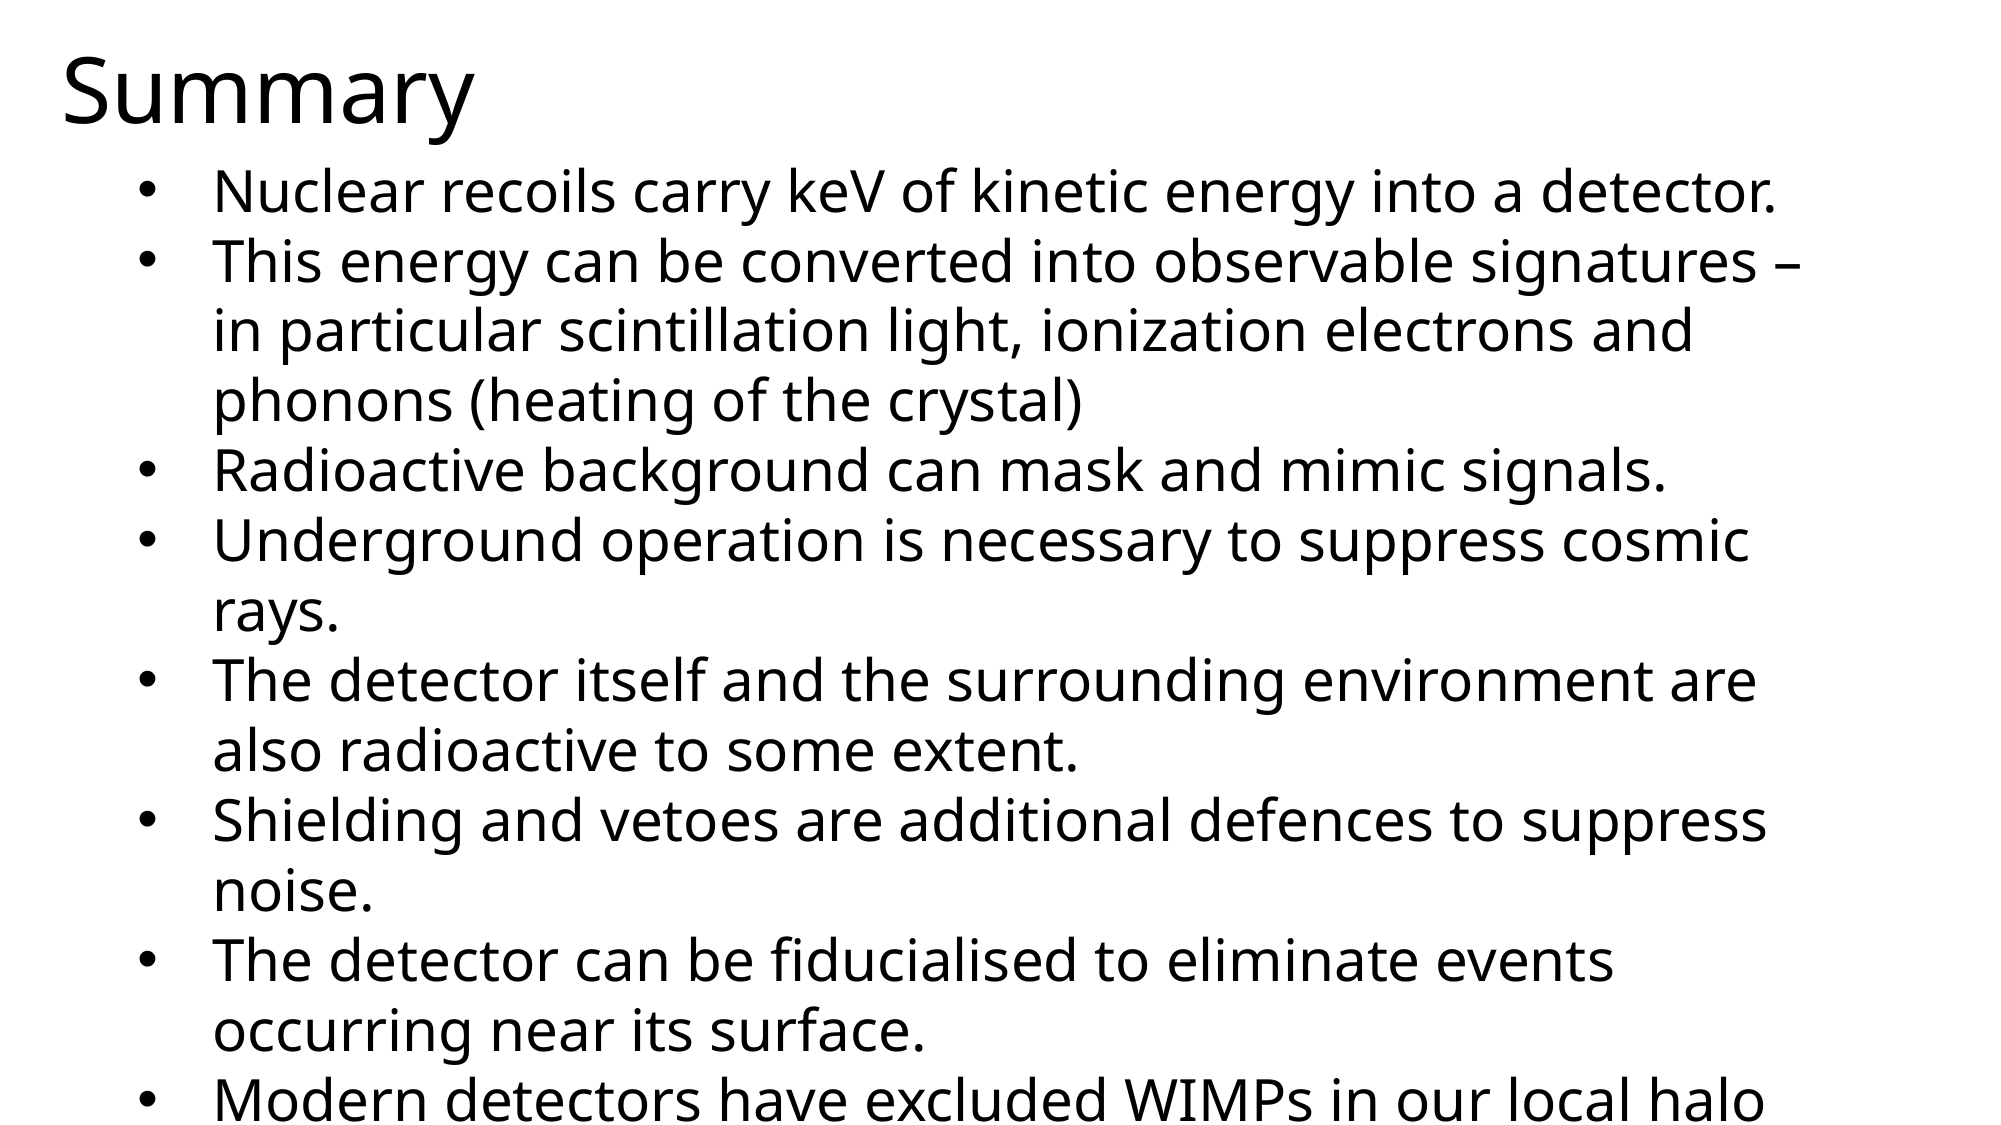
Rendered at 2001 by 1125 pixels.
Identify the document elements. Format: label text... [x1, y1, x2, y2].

title Summary [46, 0, 1772, 203]
text_box Nuclear recoils carry keV of kinetic energy into a detector. This energy can be converted into observable signatures – in particular scintillation light, ionization electrons and phonons (heating of the crystal) Radioactive background can mask and mimic signals. Underground operation is necessary to suppress cosmic rays. The detector itself and the surrounding environment are also radioactive to some extent. Shielding and vetoes are additional defences to suppress noise. The detector can be fiducialised to eliminate events occurring near its surface. Modern detectors have excluded WIMPs in our local halo with exquisite sensitivity, current limits are at the 2x10-12 pb level! [122, 146, 1848, 1125]
